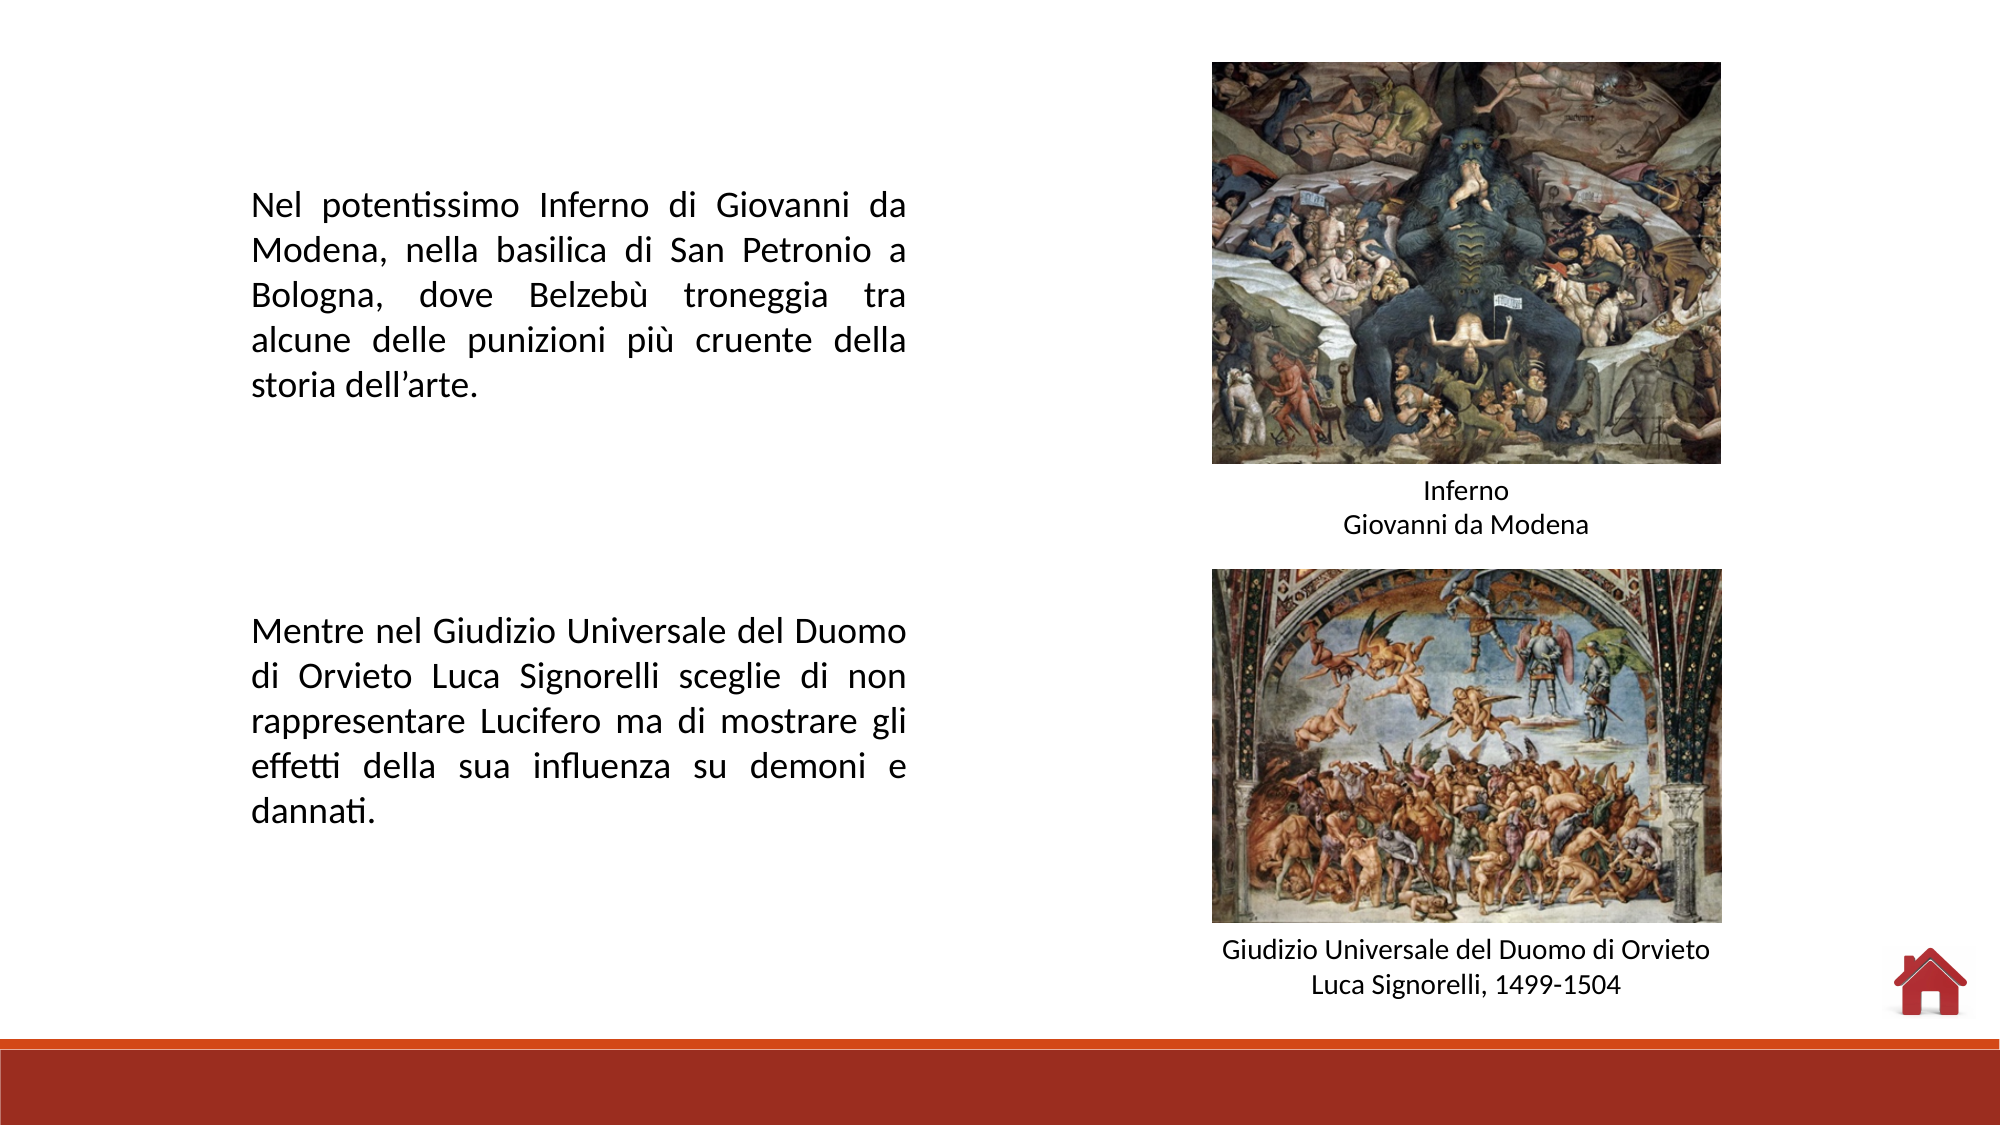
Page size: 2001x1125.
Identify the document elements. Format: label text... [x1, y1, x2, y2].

text_box Mentre nel Giudizio Universale del Duomo di Orvieto Luca Signorelli sceglie di non rappresentare Lucifero ma di mostrare gli effetti della sua influenza su demoni e dannati. [235, 598, 923, 839]
text_box Nel potentissimo Inferno di Giovanni da Modena, nella basilica di San Petronio a Bologna, dove Belzebù troneggia tra alcune delle punizioni più cruente della storia dell’arte. [235, 172, 923, 413]
text_box Giudizio Universale del Duomo di Orvieto Luca Signorelli, 1499-1504 [1200, 922, 1733, 1008]
text_box Inferno Giovanni da Modena [1291, 472, 1642, 549]
picture [1212, 568, 1722, 923]
picture [1882, 946, 1976, 1020]
picture [1212, 62, 1721, 464]
